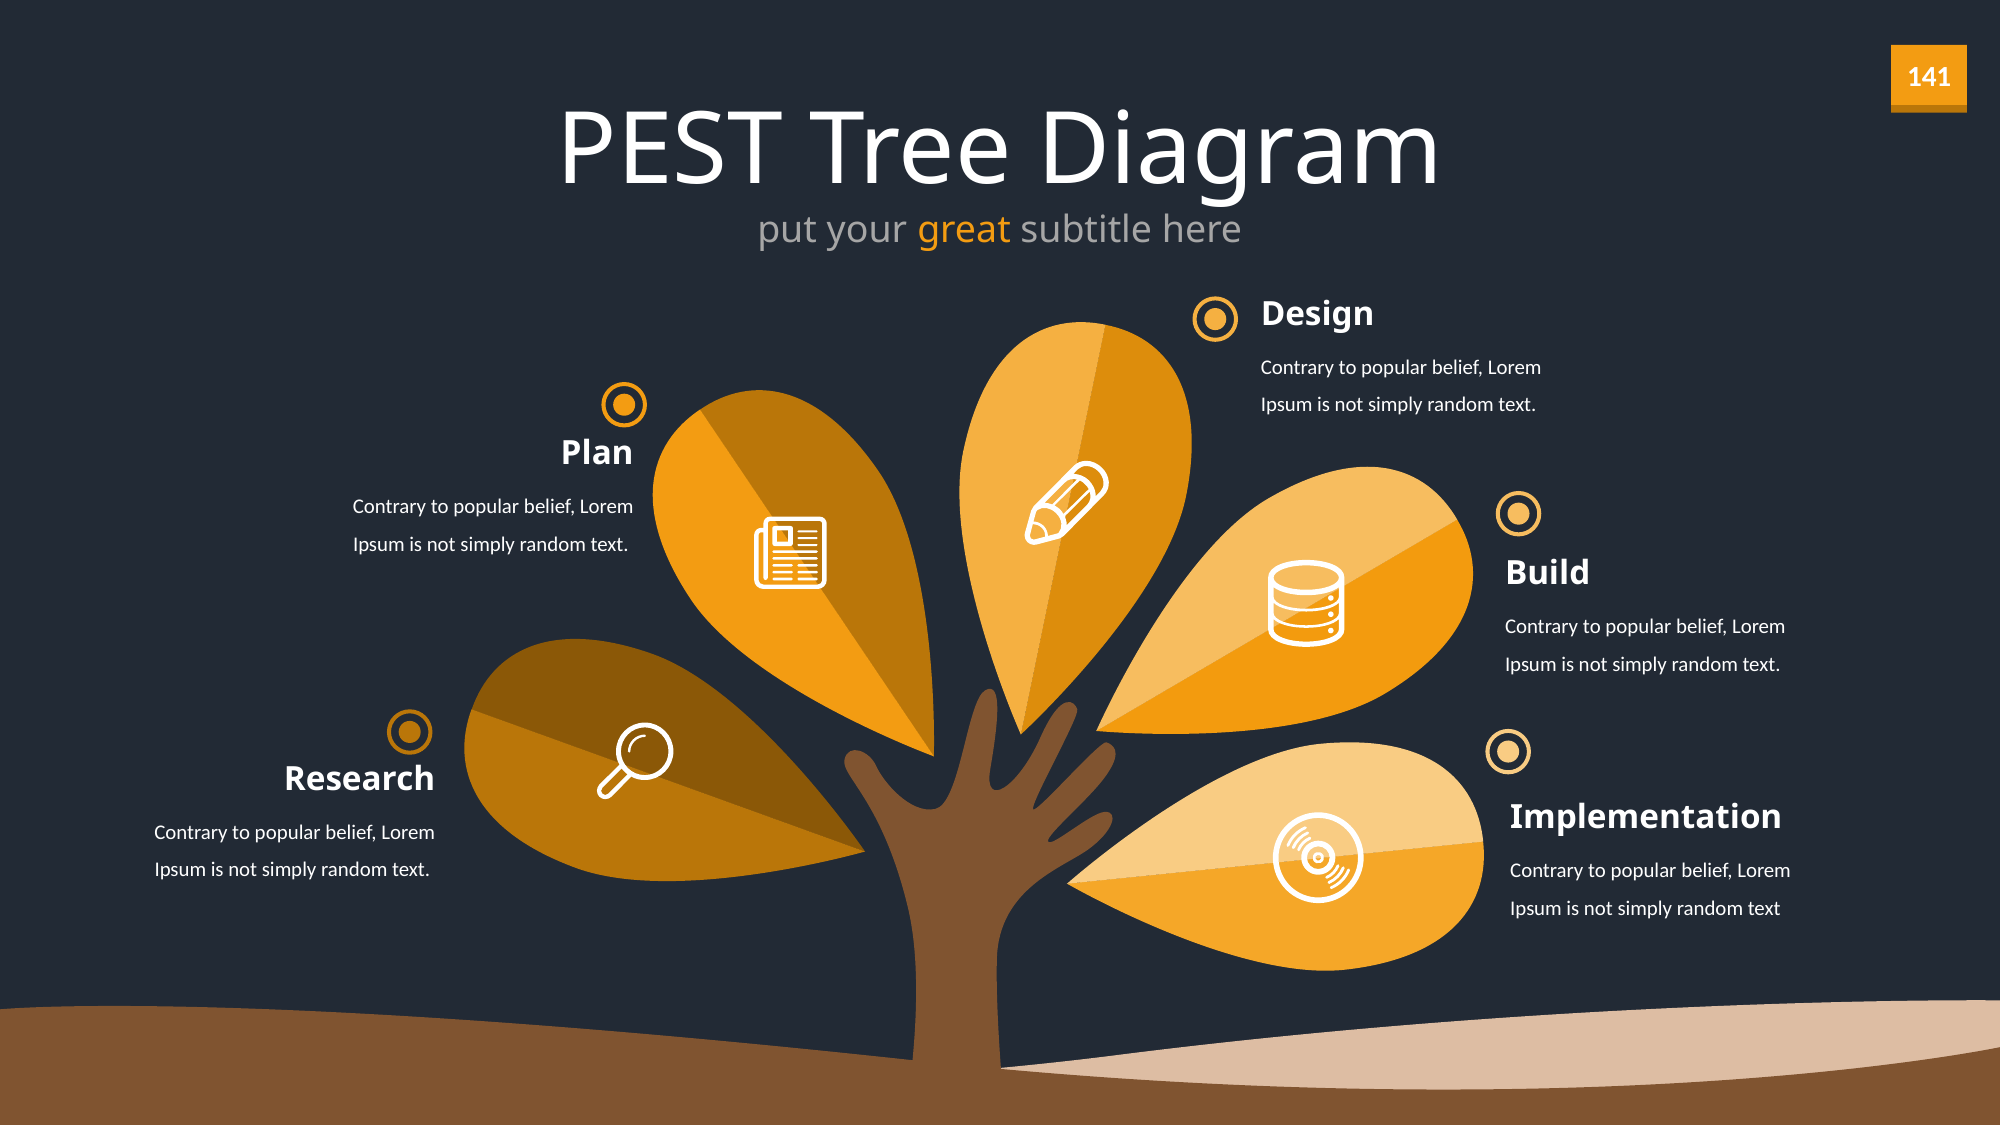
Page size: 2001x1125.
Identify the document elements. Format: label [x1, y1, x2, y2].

text_box [1490, 543, 1828, 684]
text_box [542, 76, 1458, 257]
text_box [1485, 728, 1531, 775]
text_box [111, 709, 450, 890]
text_box [0, 284, 2000, 1125]
text_box [1495, 490, 1542, 537]
text_box [1495, 787, 1834, 928]
